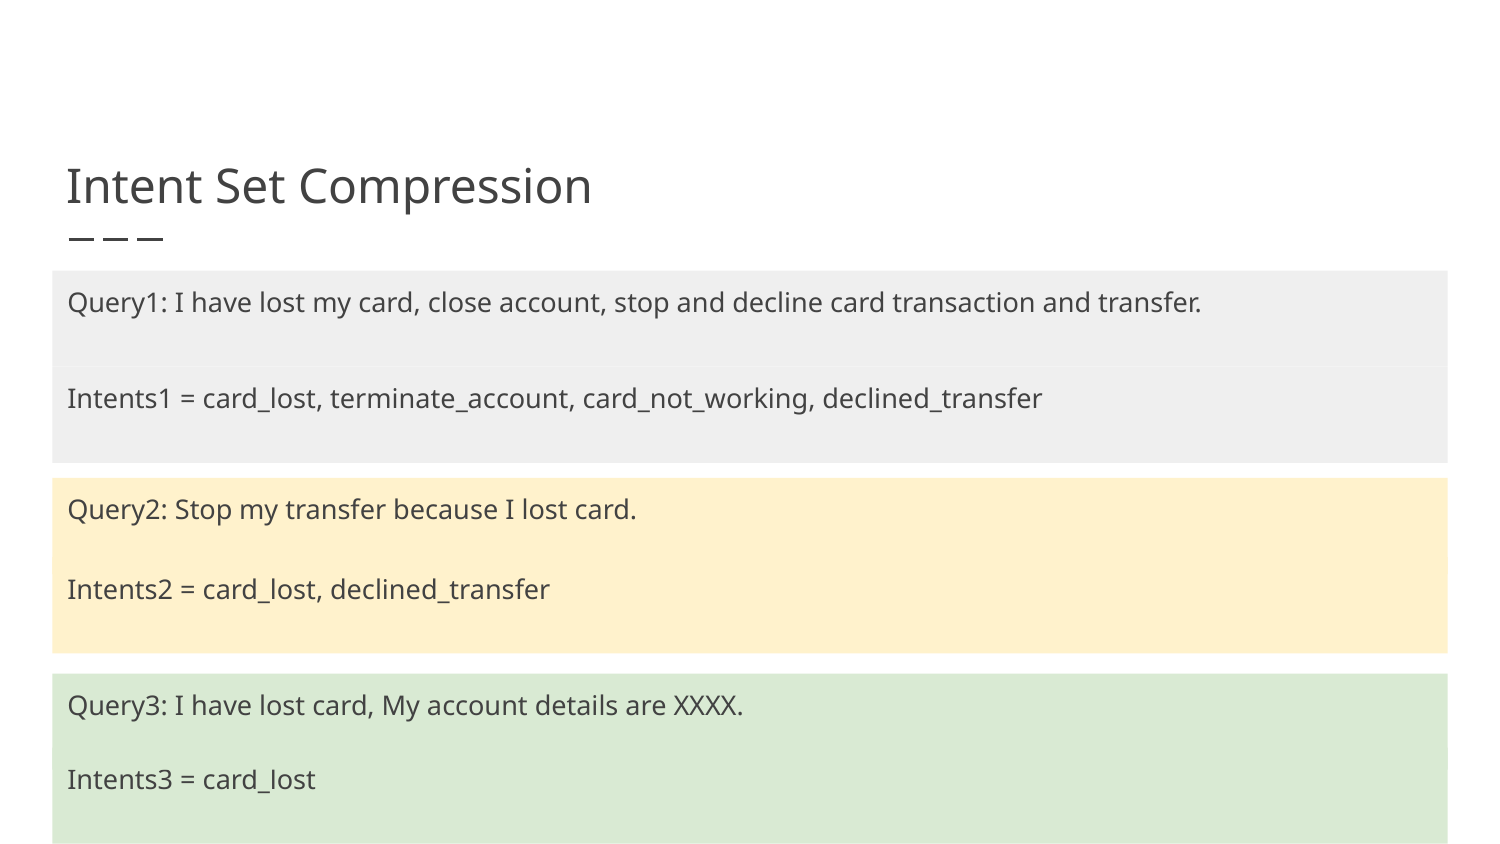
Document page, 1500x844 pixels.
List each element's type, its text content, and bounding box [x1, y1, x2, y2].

text_box Query2: Stop my transfer because I lost card. [52, 477, 1448, 575]
text_box Intents2 = card_lost, declined_transfer [52, 575, 1448, 654]
text_box Query1: I have lost my card, close account, stop and decline card transaction and transfer. [52, 270, 1448, 367]
text_box Intents1 = card_lost, terminate_account, card_not_working, declined_transfer [52, 367, 1448, 463]
text_box Query3: I have lost card, My account details are XXXX. [52, 673, 1448, 770]
title Intent Set Compression [51, 103, 714, 228]
text_box Intents3 = card_lost [52, 770, 1448, 844]
